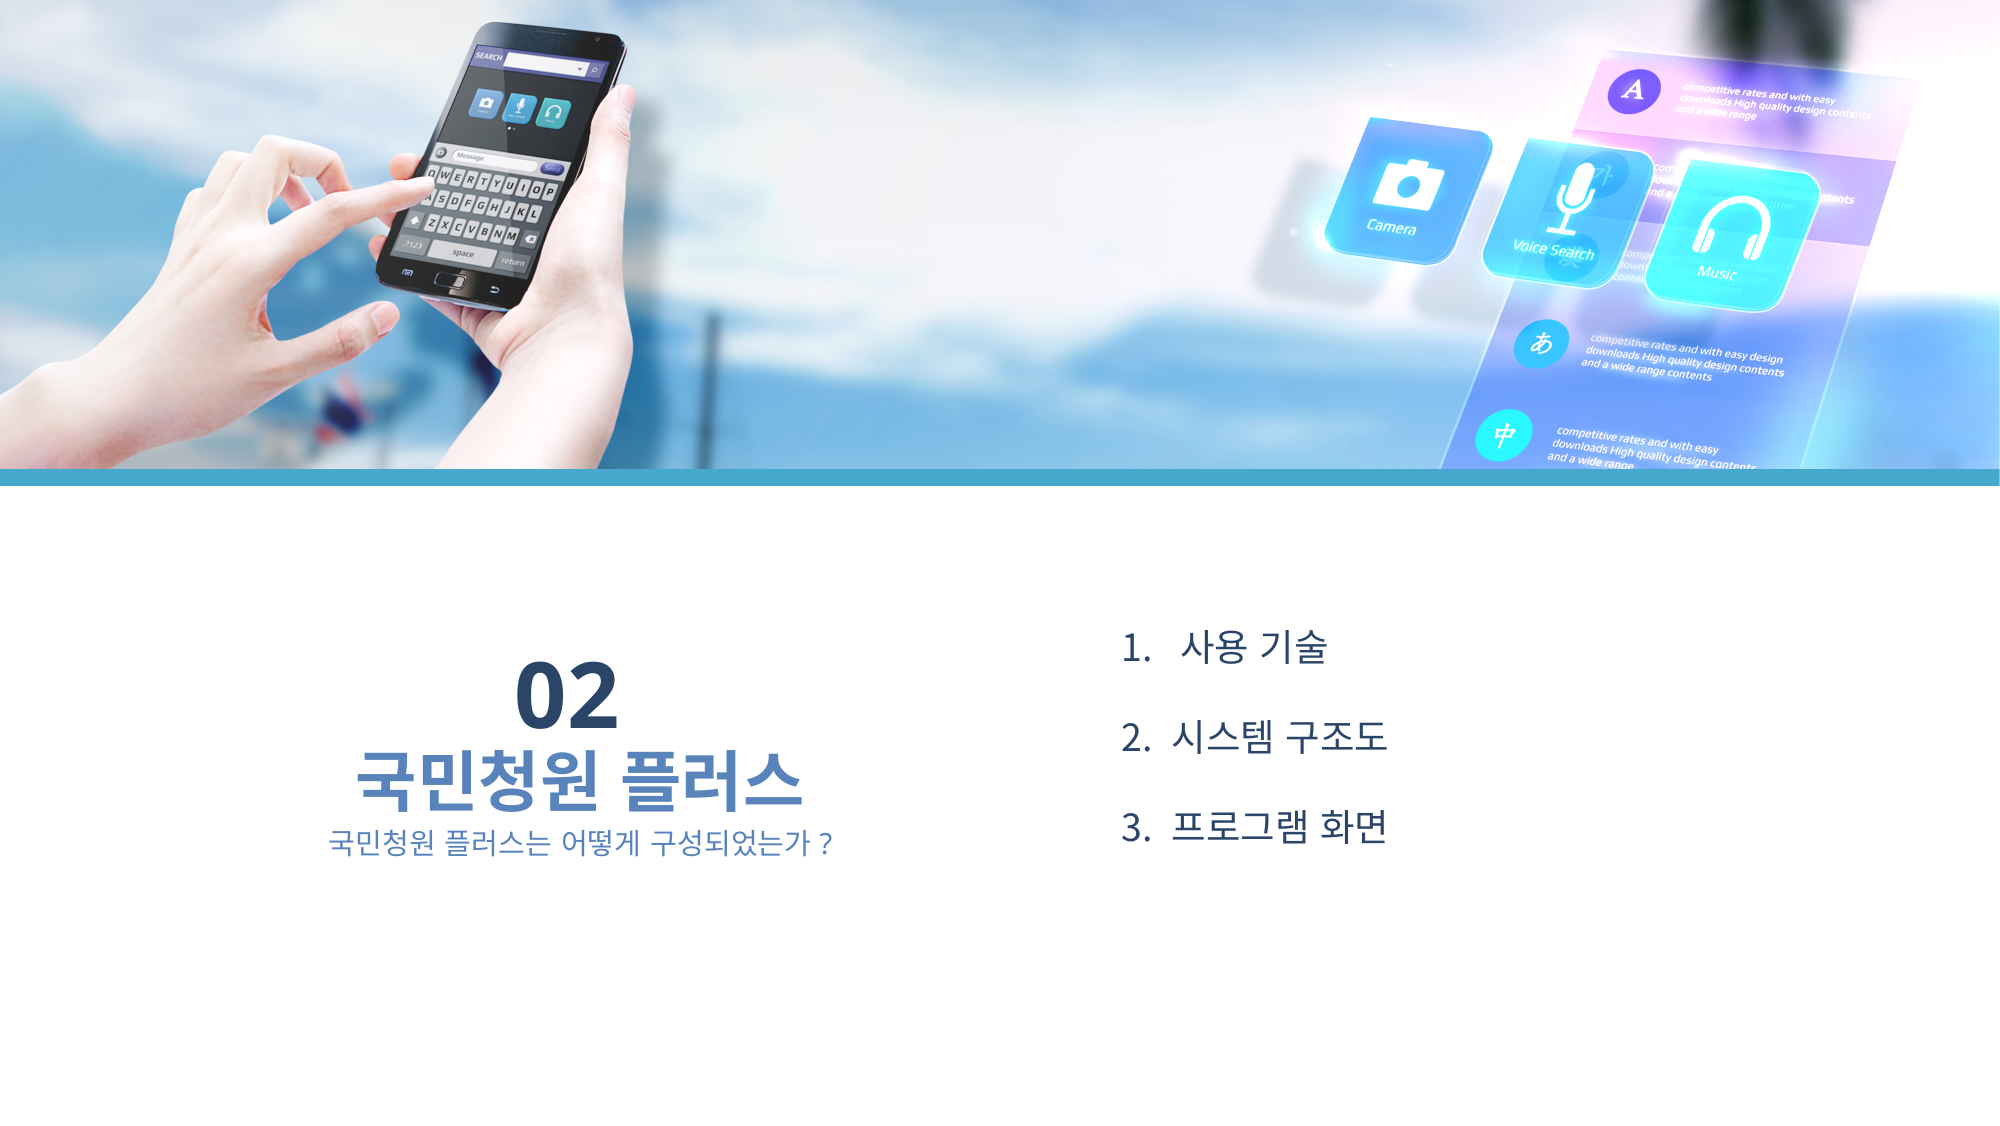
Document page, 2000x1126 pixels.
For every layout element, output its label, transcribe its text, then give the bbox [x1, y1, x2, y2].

picture [0, 0, 2000, 1125]
text_box 사용 기술 시스템 구조도 프로그램 화면 [1106, 571, 1825, 947]
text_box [296, 628, 865, 870]
